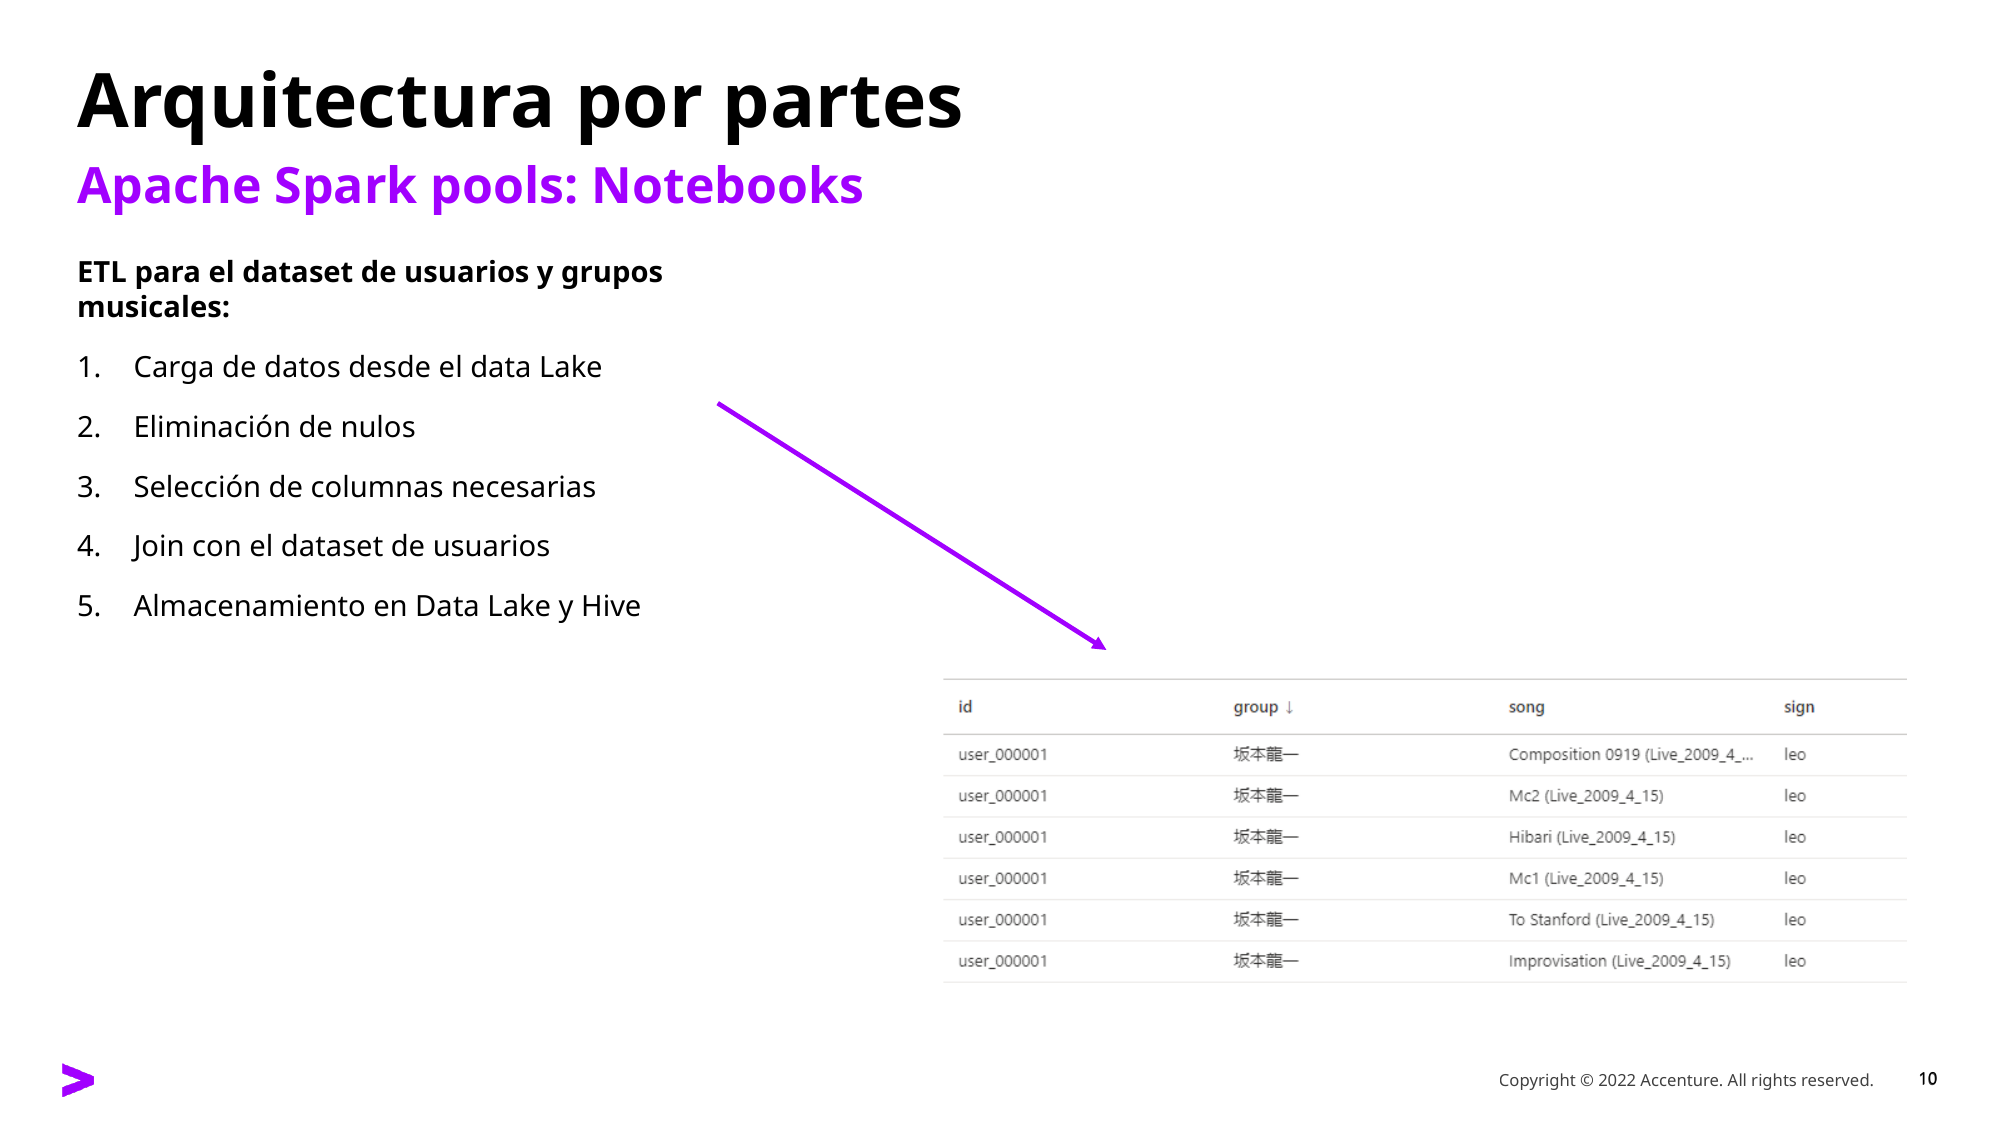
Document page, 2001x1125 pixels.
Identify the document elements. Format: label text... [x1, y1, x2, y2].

text_box ETL para el dataset de usuarios y grupos musicales: Carga de datos desde el data Lake Eliminación de nulos Selección de columnas necesarias Join con el dataset de usuarios Almacenamiento en Data Lake y Hive [62, 245, 752, 634]
picture [62, 1063, 94, 1097]
slide_number 10 [1875, 1062, 1938, 1097]
list Apache Spark pools: Notebooks [62, 161, 1775, 206]
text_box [717, 403, 1107, 650]
picture [936, 675, 1907, 989]
title Arquitectura por partes [62, 62, 1938, 129]
